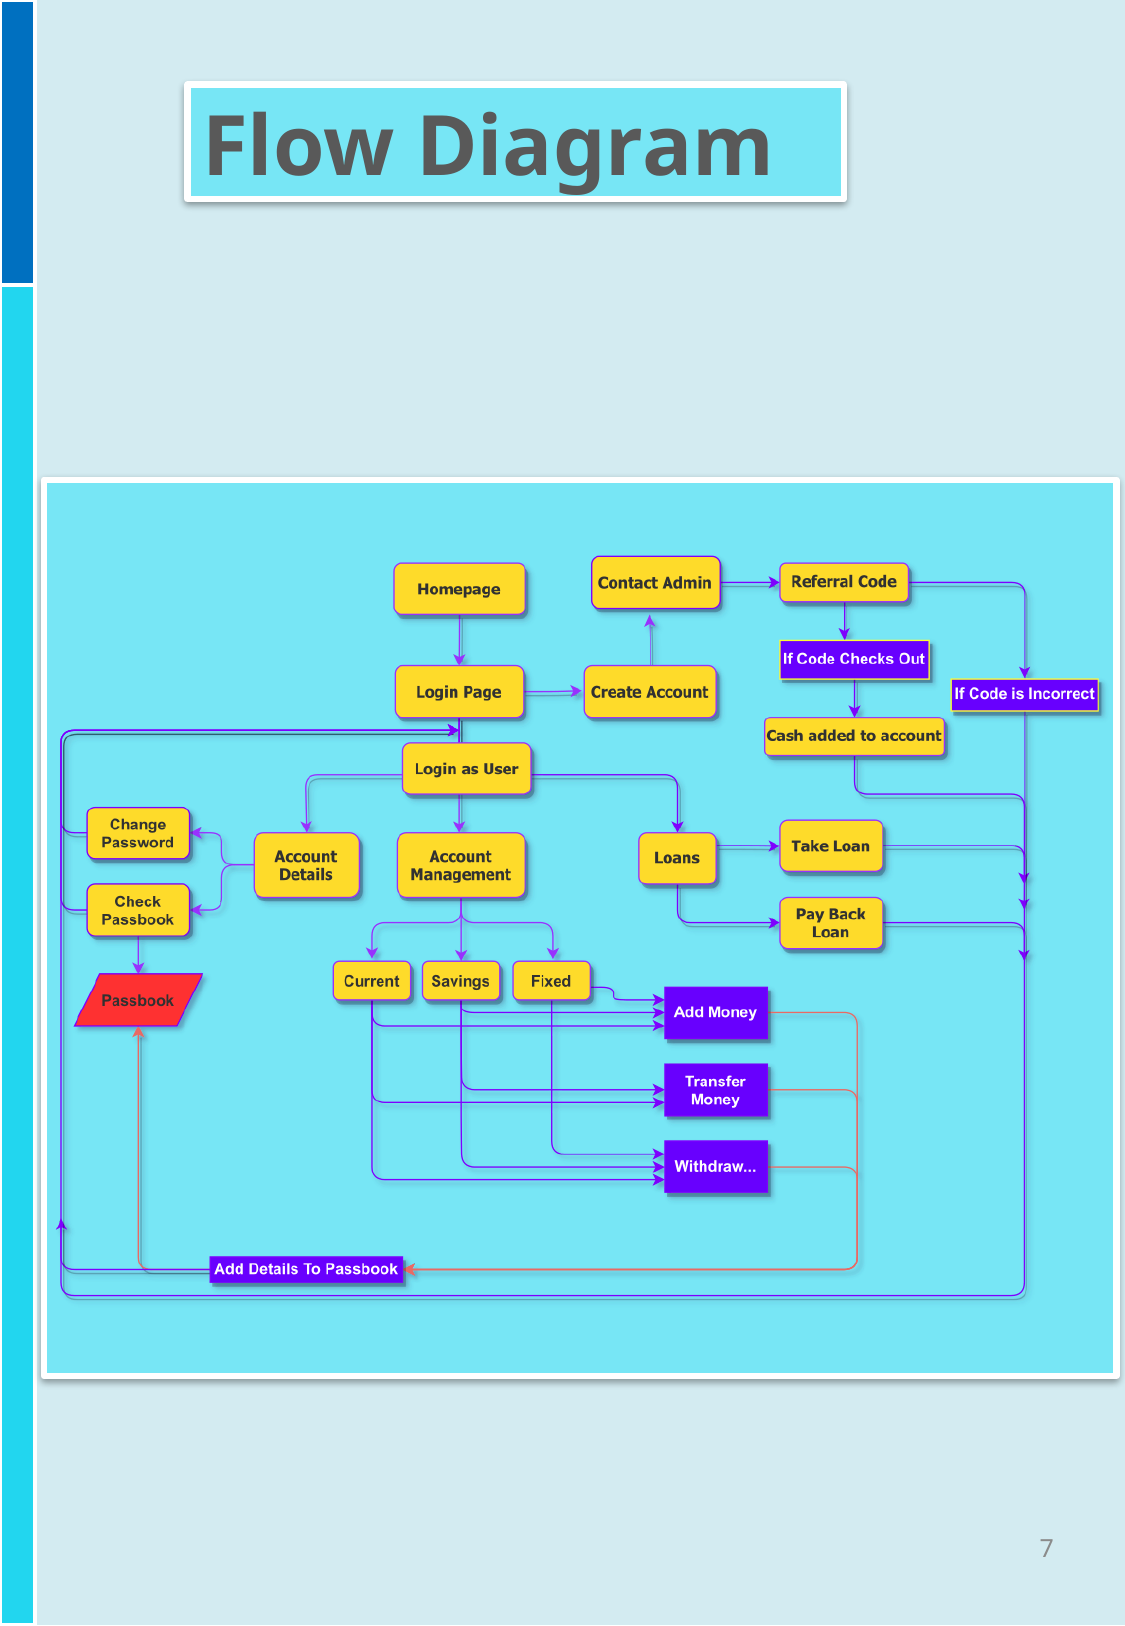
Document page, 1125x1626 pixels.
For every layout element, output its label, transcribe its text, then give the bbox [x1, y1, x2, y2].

text_box [0, 283, 37, 1625]
text_box Flow Diagram [184, 81, 847, 202]
text_box [0, 0, 37, 283]
slide_number 7 [806, 1506, 1069, 1593]
picture [46, 482, 1114, 1374]
